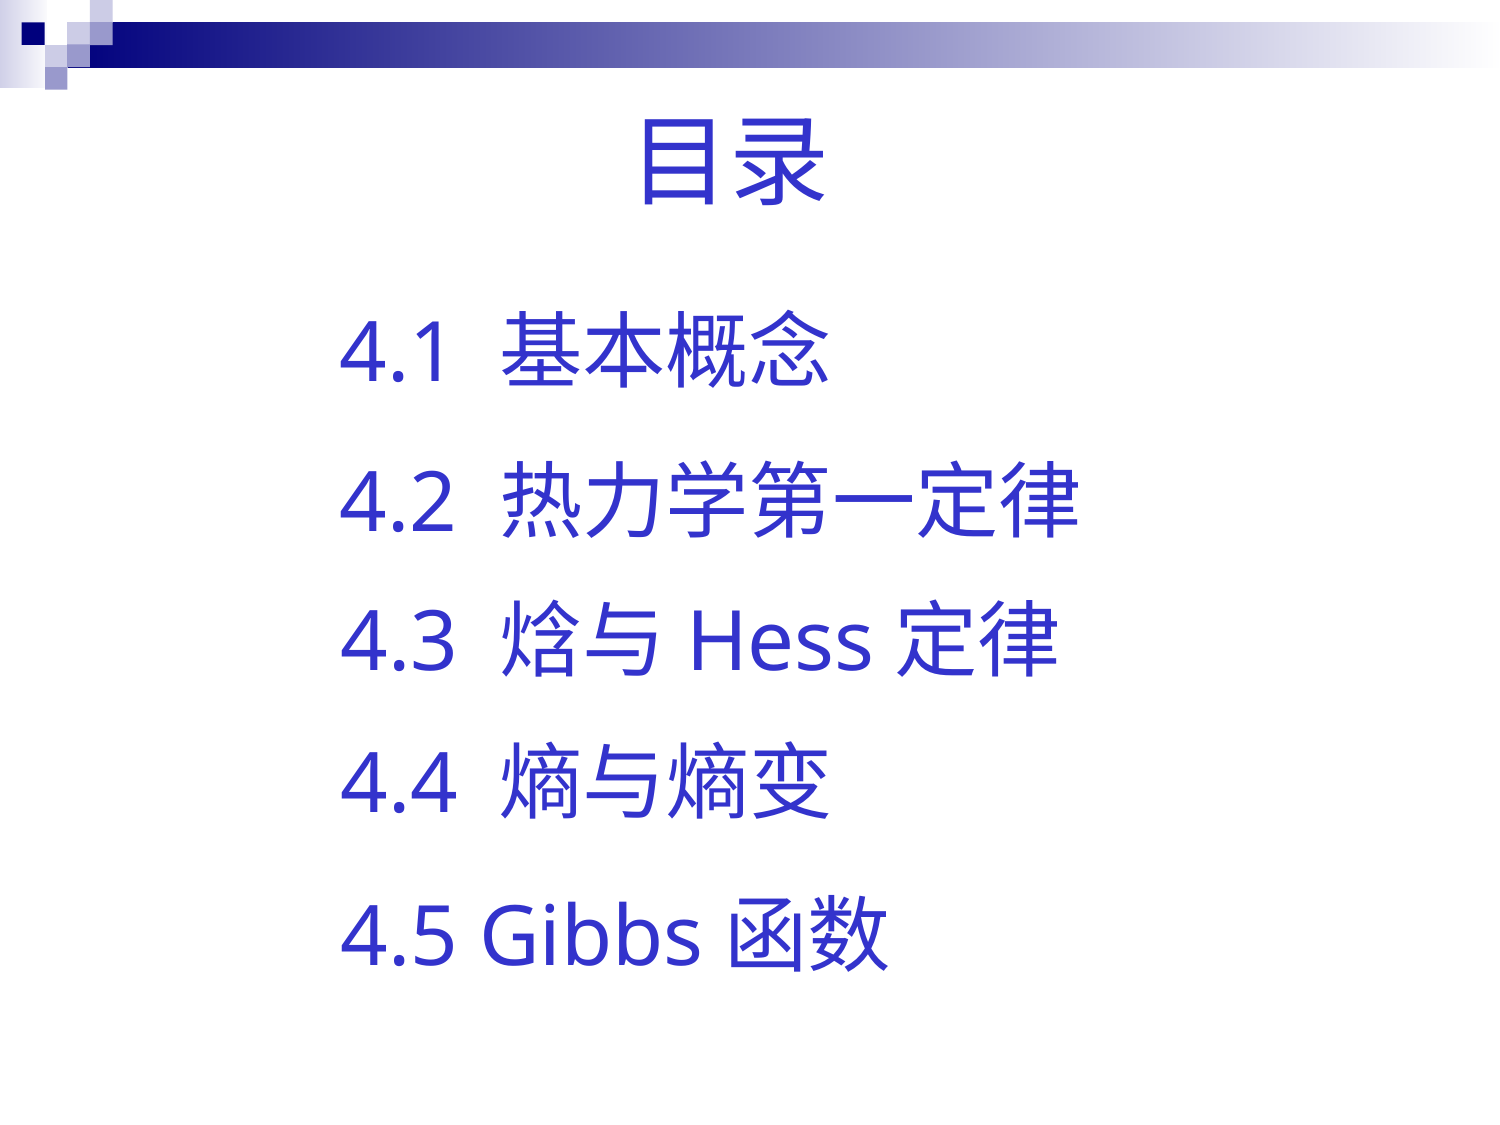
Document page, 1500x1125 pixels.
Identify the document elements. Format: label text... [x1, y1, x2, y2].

text_box 4.2 热力学第一定律 [325, 440, 1388, 556]
text_box 4.4 熵与熵变 [325, 721, 1064, 837]
text_box 4.1 基本概念 [325, 290, 1063, 406]
text_box 目录 [64, 90, 1394, 225]
text_box 4.3 焓与Hess定律 [325, 579, 1236, 695]
text_box 4.5 Gibbs函数 [325, 875, 1051, 990]
